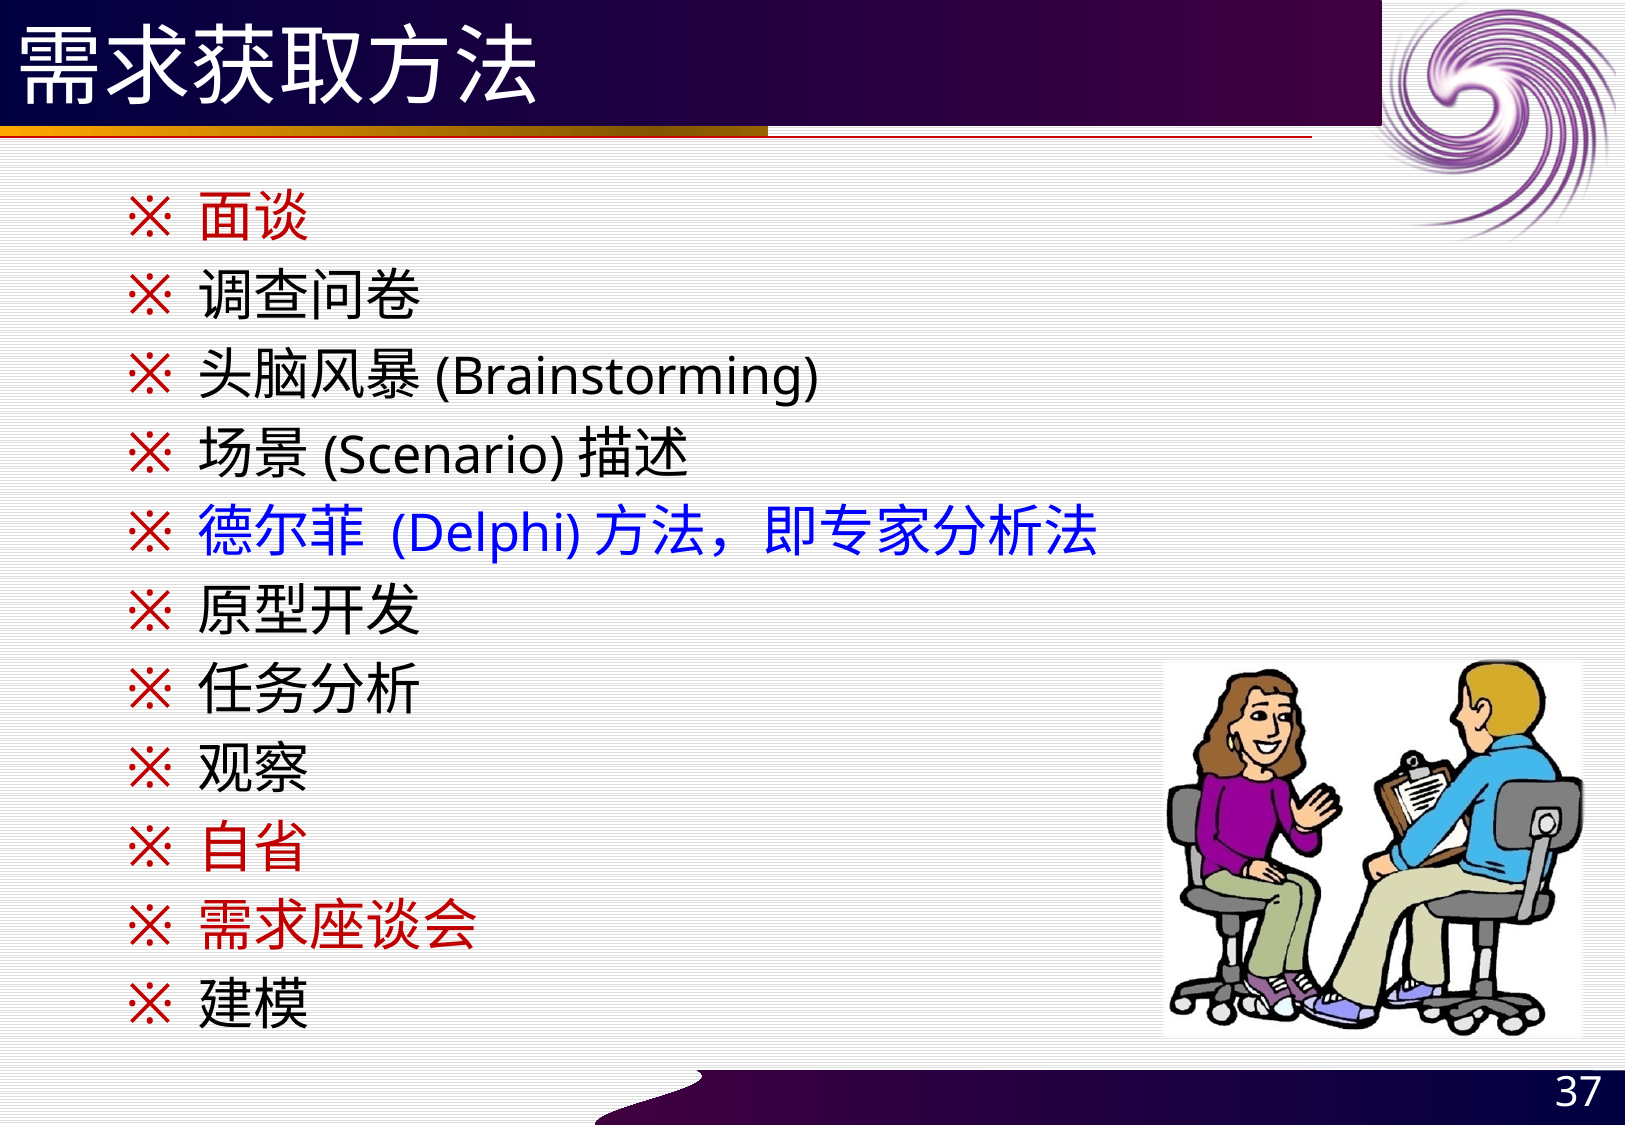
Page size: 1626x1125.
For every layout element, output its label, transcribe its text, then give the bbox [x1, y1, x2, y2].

title 需求获取方法 [0, 0, 1382, 126]
picture [1157, 656, 1587, 1042]
picture [1362, 0, 1616, 244]
list 面谈 调查问卷 头脑风暴(Brainstorming) 场景(Scenario)描述 德尔菲 (Delphi)方法，即专家分析法 原型开发 任务分析 观察 自省 需求座谈会 建模 [100, 172, 1523, 1036]
slide_number 37 [1474, 1069, 1619, 1125]
